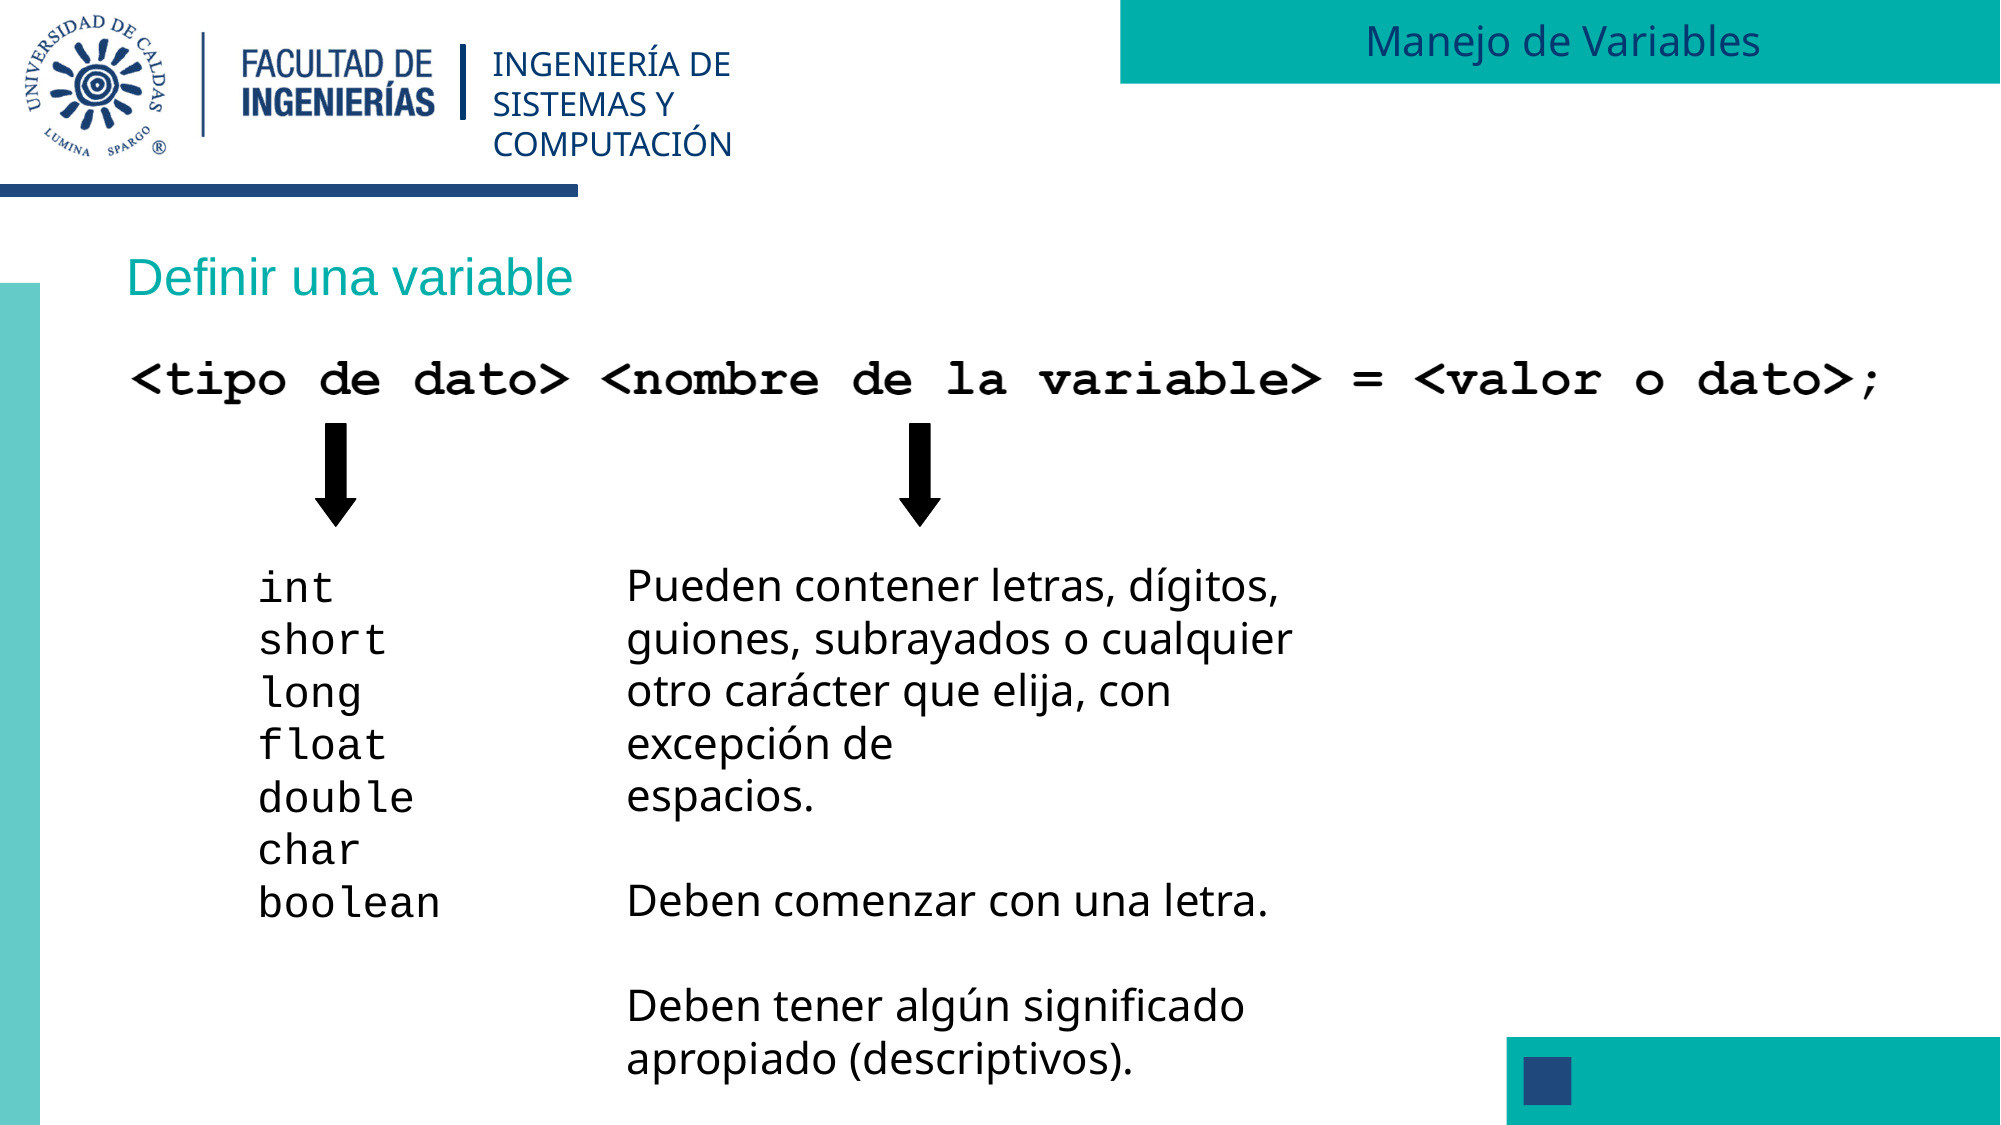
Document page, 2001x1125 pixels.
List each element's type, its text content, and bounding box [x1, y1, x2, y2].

text_box [0, 282, 40, 1125]
text_box Manejo de Variables [1129, 0, 1998, 80]
text_box int short long float double char boolean [242, 543, 466, 941]
text_box Pueden contener letras, dígitos, guiones, subrayados o cualquier otro carácter que elija, con excepción de espacios. Deben comenzar con una letra. Deben tener algún significado apropiado (descriptivos). [611, 543, 1378, 1099]
text_box [1523, 1057, 1572, 1106]
text_box [0, 184, 578, 197]
picture [116, 304, 1884, 464]
text_box [315, 474, 356, 527]
text_box [899, 474, 940, 527]
text_box [1506, 1037, 2000, 1125]
text_box INGENIERÍA DE SISTEMAS Y COMPUTACIÓN [477, 28, 841, 179]
text_box [1120, 0, 2000, 84]
title Definir una variable [126, 243, 1432, 303]
picture [0, 0, 464, 173]
